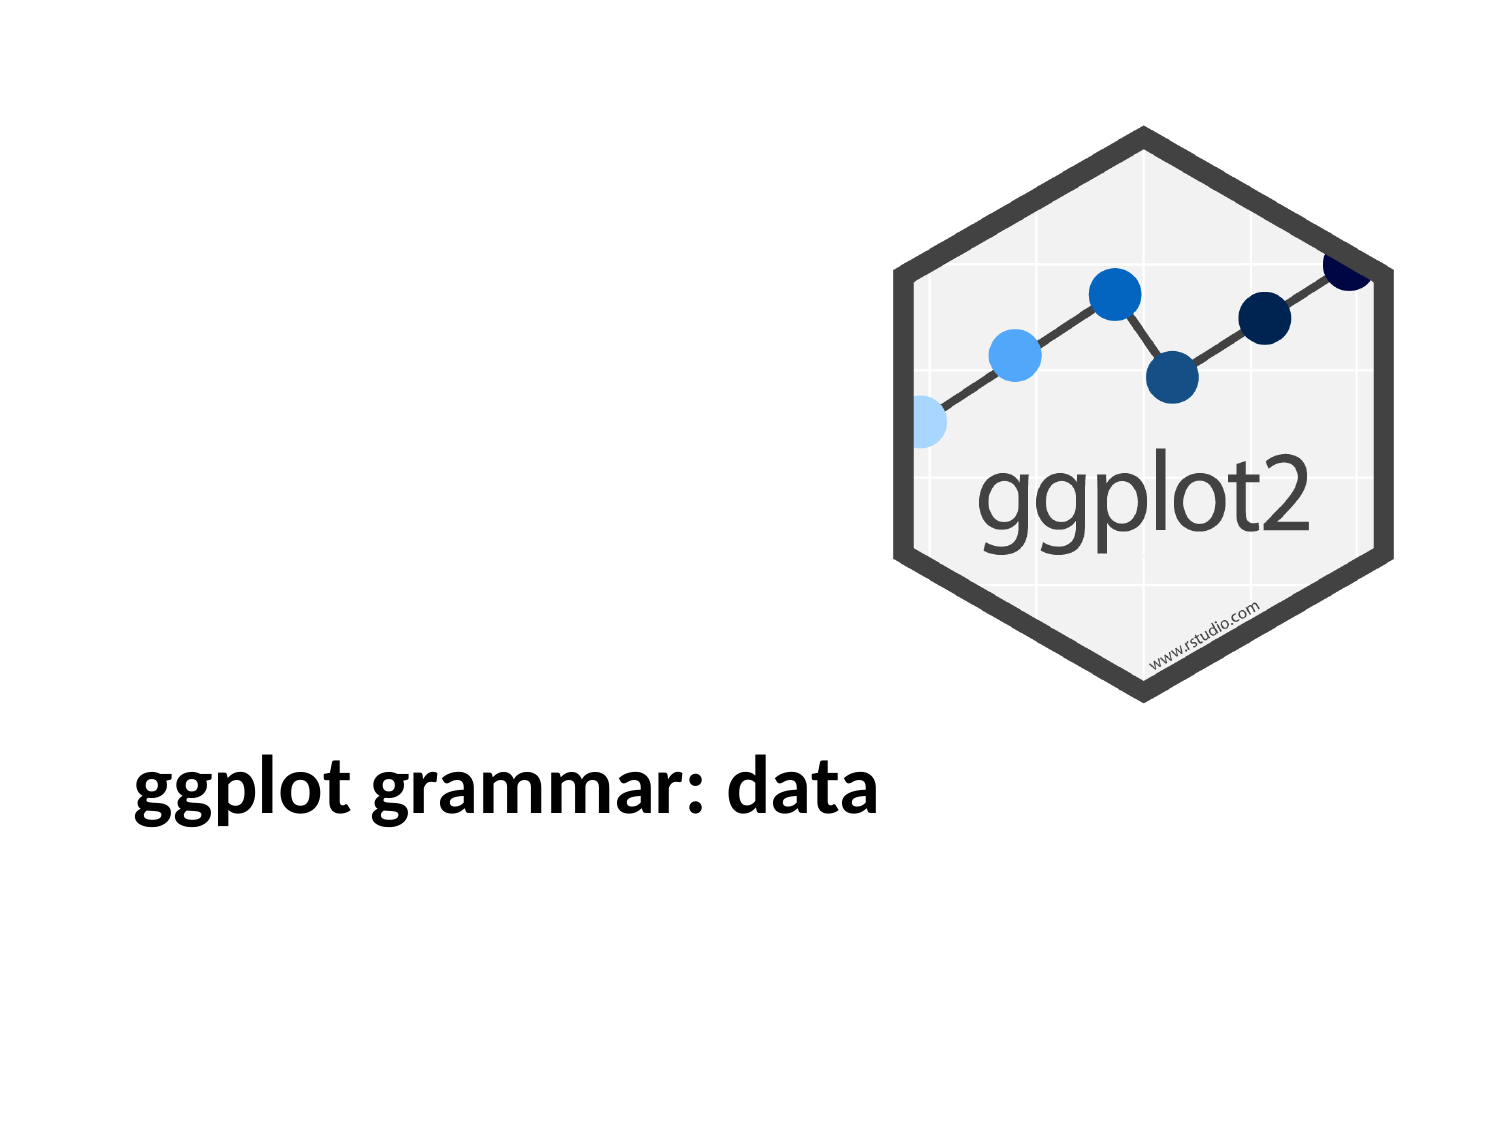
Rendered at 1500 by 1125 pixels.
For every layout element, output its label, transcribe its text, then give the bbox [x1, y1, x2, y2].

picture [893, 124, 1394, 705]
title ggplot grammar: data [118, 722, 1394, 947]
